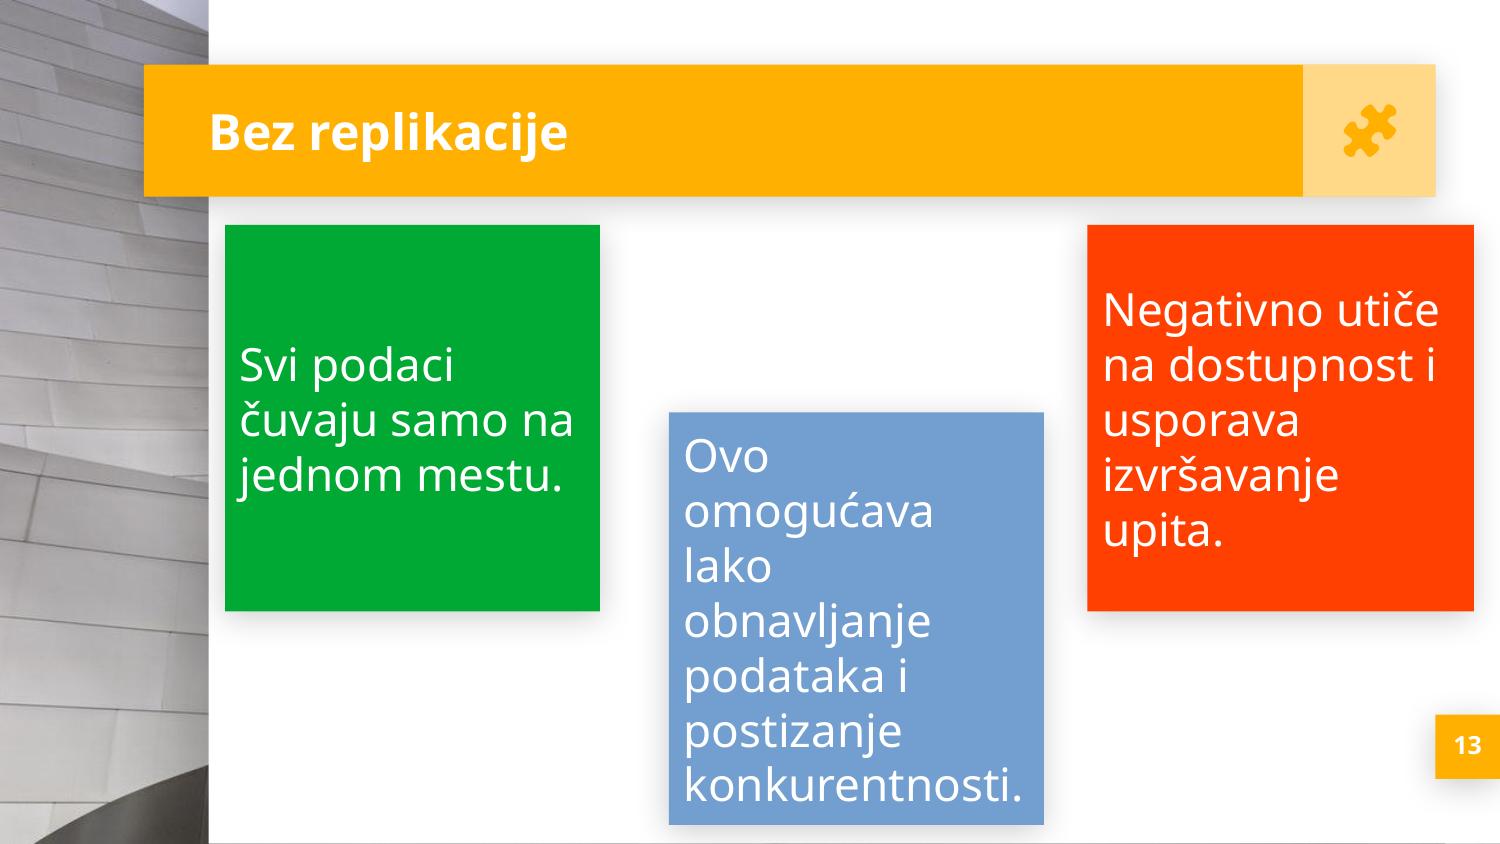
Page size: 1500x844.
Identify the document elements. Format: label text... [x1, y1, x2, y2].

picture [0, 0, 208, 844]
text_box [1343, 104, 1397, 157]
text_box <number> [1435, 714, 1500, 779]
text_box Svi podaci čuvaju samo na jednom mestu. [225, 224, 600, 612]
text_box Ovo omogućava lako obnavljanje podataka i postizanje konkurentnosti. [668, 412, 1044, 825]
text_box Negativno utiče na dostupnost i usporava izvršavanje upita. [1087, 224, 1474, 612]
text_box Bez replikacije [193, 64, 1300, 197]
